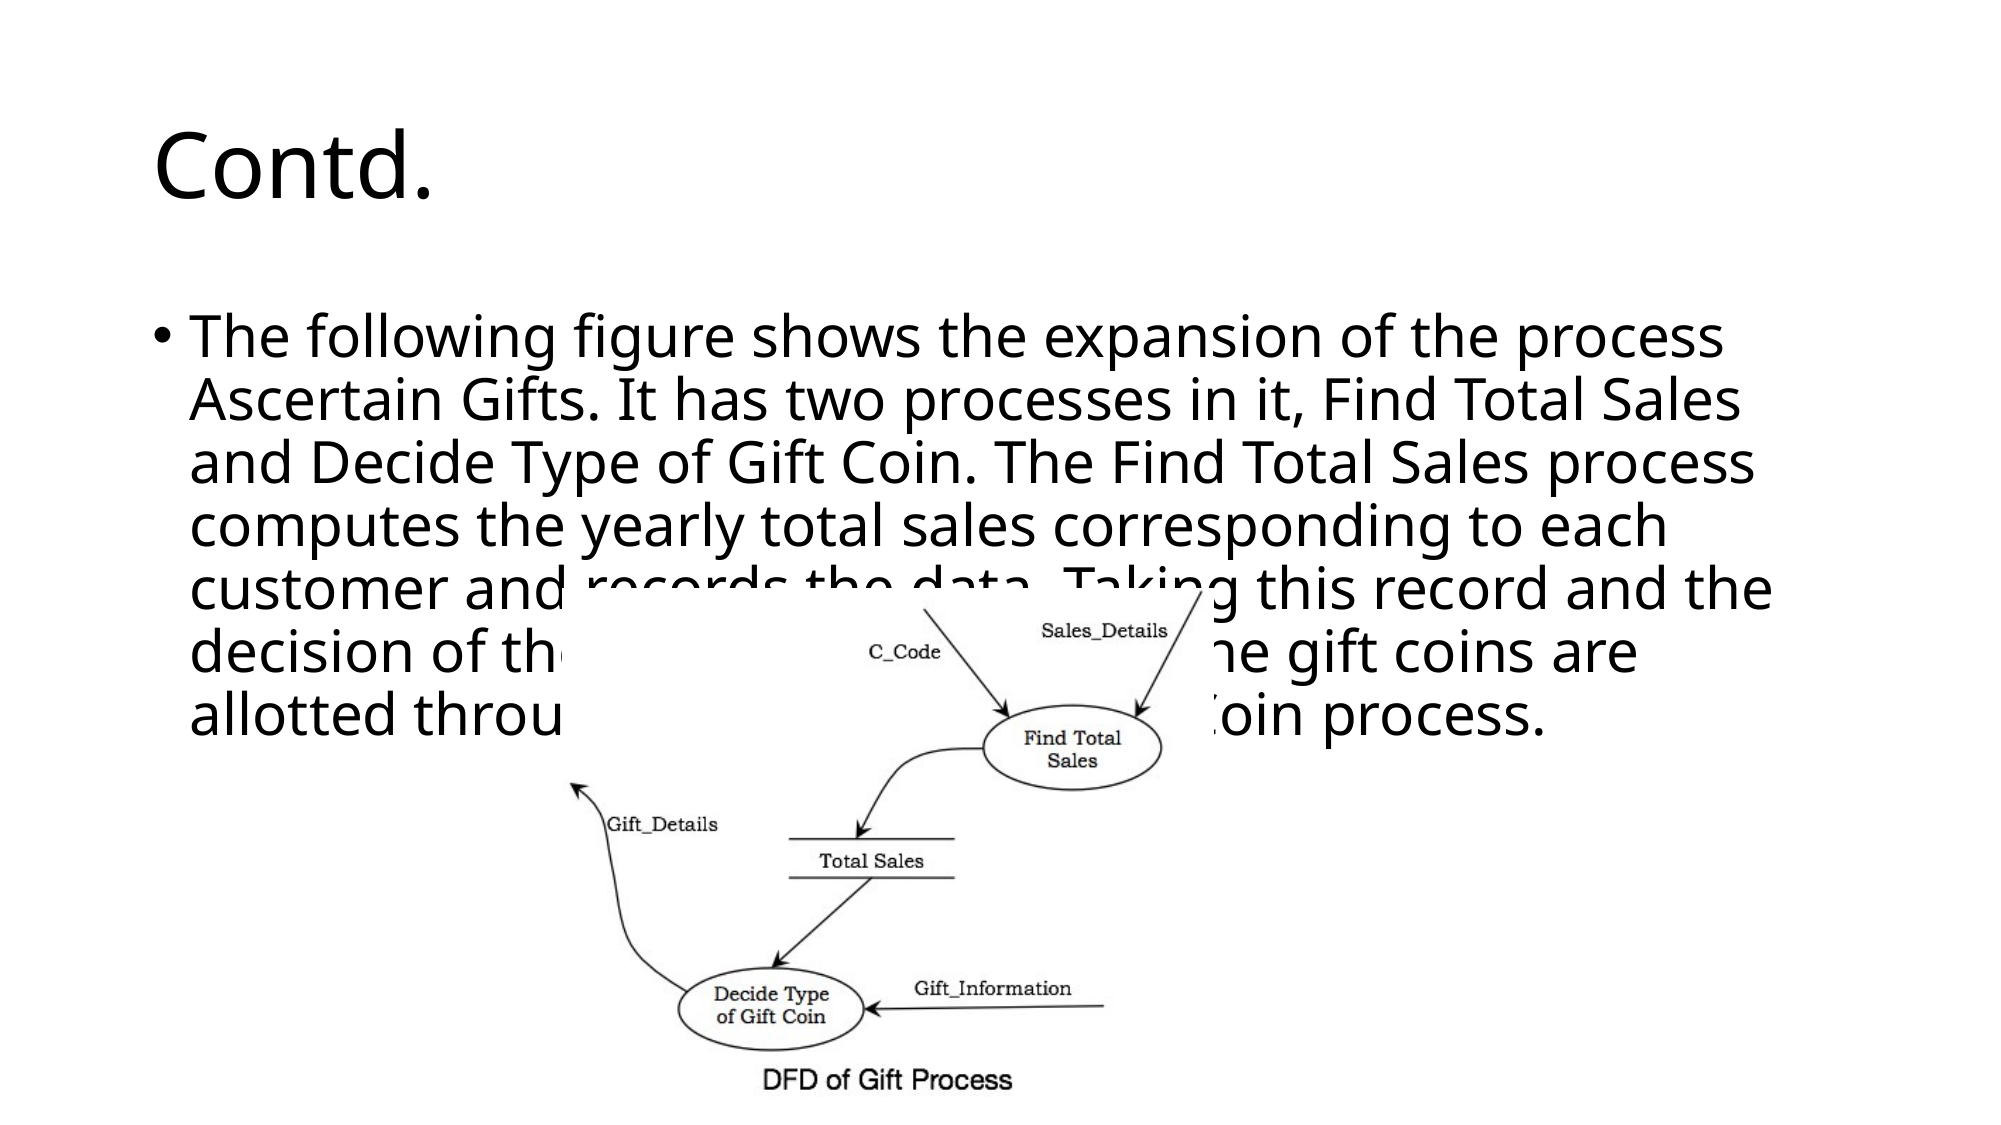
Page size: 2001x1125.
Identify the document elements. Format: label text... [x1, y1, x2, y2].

picture [562, 588, 1214, 1097]
list The following figure shows the expansion of the process Ascertain Gifts. It has two processes in it, Find Total Sales and Decide Type of Gift Coin. The Find Total Sales process computes the yearly total sales corresponding to each customer and records the data. Taking this record and the decision of the proprietor as inputs, the gift coins are allotted through Decide Type of Gift Coin process. [137, 299, 1863, 1014]
title Contd. [137, 59, 1863, 278]
